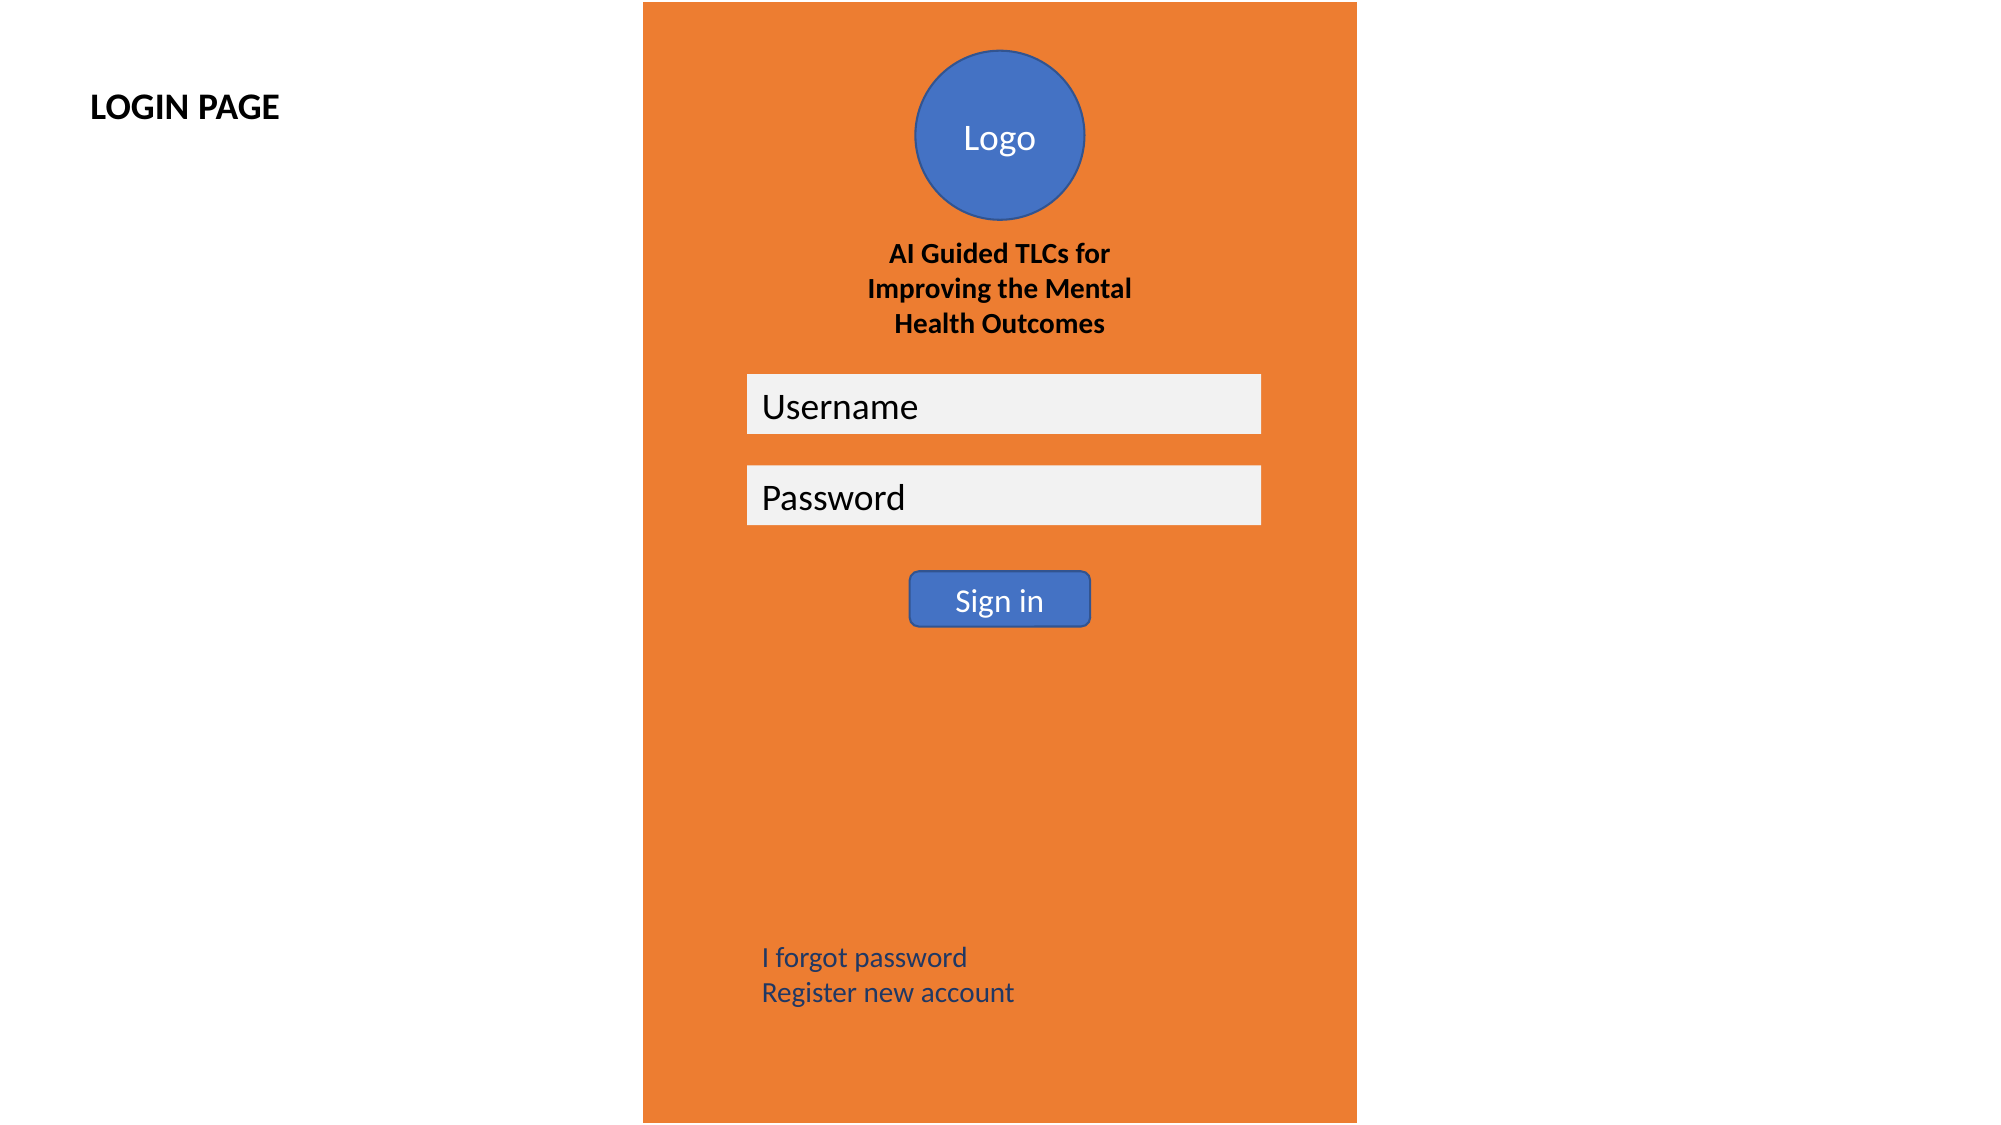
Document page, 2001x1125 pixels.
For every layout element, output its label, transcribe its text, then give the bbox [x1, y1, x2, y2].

text_box Password [747, 465, 1262, 526]
text_box I forgot password Register new account [747, 930, 1212, 1016]
text_box Logo [914, 49, 1086, 221]
text_box [639, 0, 1360, 1125]
text_box LOGIN PAGE [75, 74, 457, 135]
text_box AI Guided TLCs for Improving the Mental Health Outcomes [825, 226, 1175, 347]
text_box Username [747, 374, 1262, 434]
text_box Sign in [908, 570, 1092, 628]
